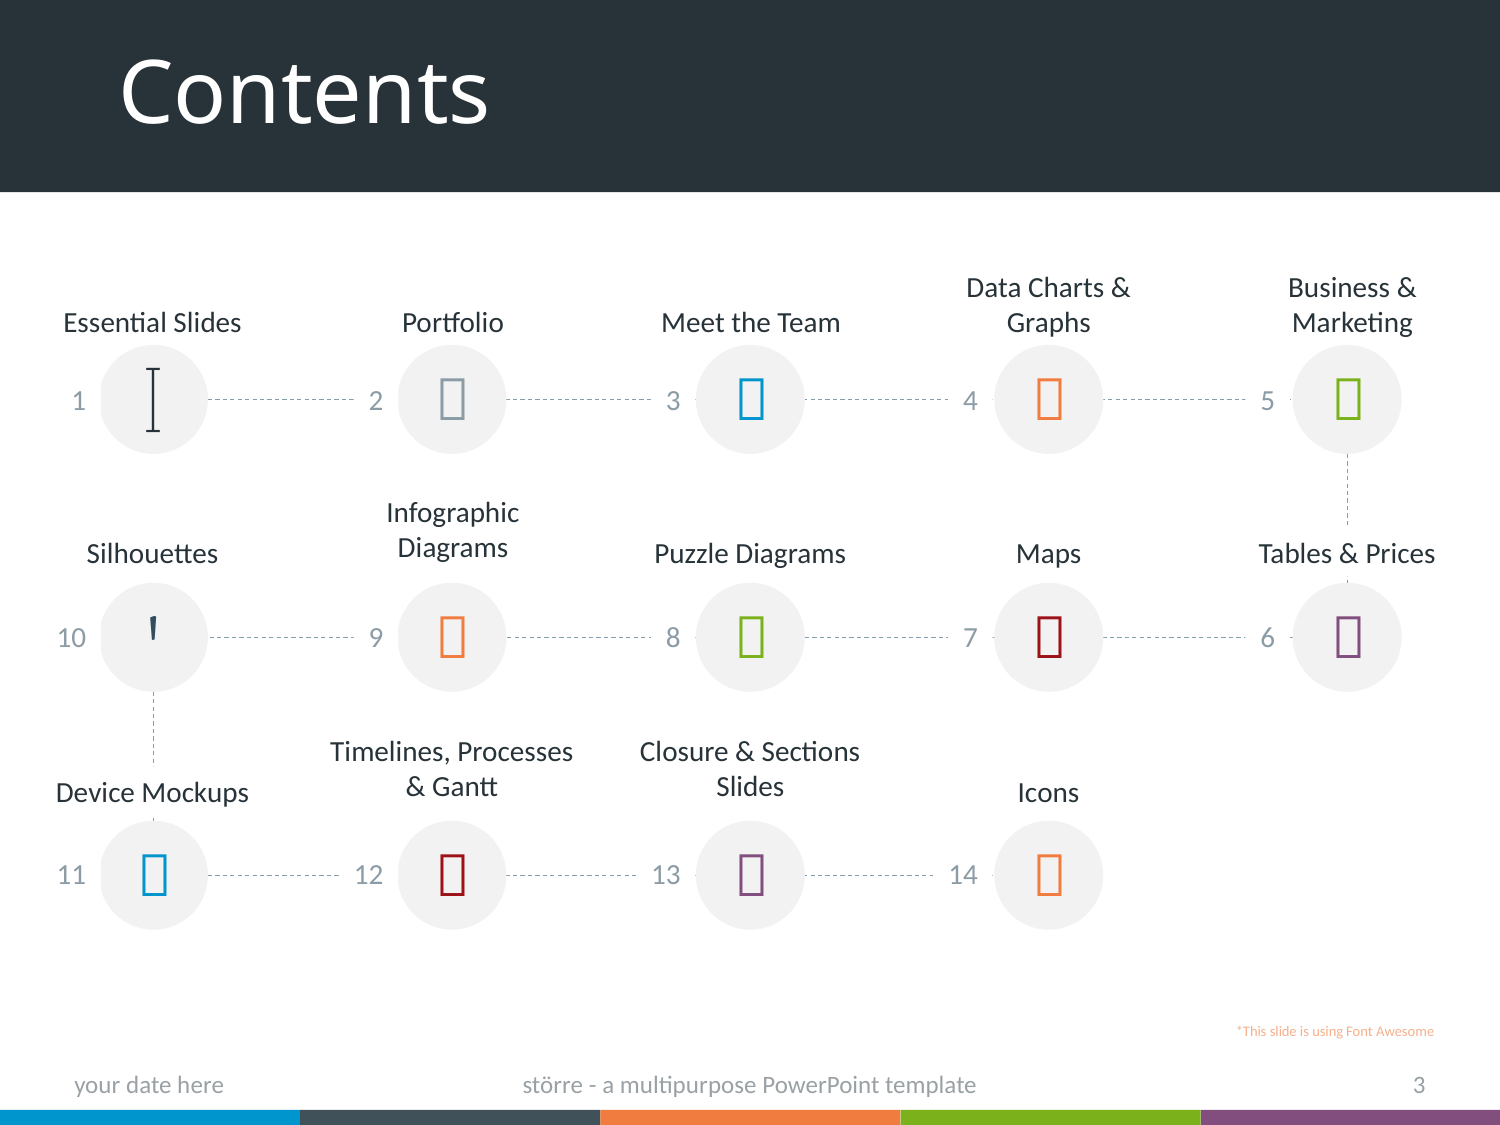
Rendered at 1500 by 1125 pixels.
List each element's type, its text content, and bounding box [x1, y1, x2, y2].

text_box *This slide is using Font Awesome [1220, 1013, 1450, 1047]
slide_number your date here [59, 1060, 397, 1107]
title Contents [103, 40, 1397, 151]
footer större - a multipurpose PowerPoint template [496, 1060, 1004, 1107]
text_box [39, 260, 1452, 930]
slide_number 3 [1103, 1060, 1441, 1107]
